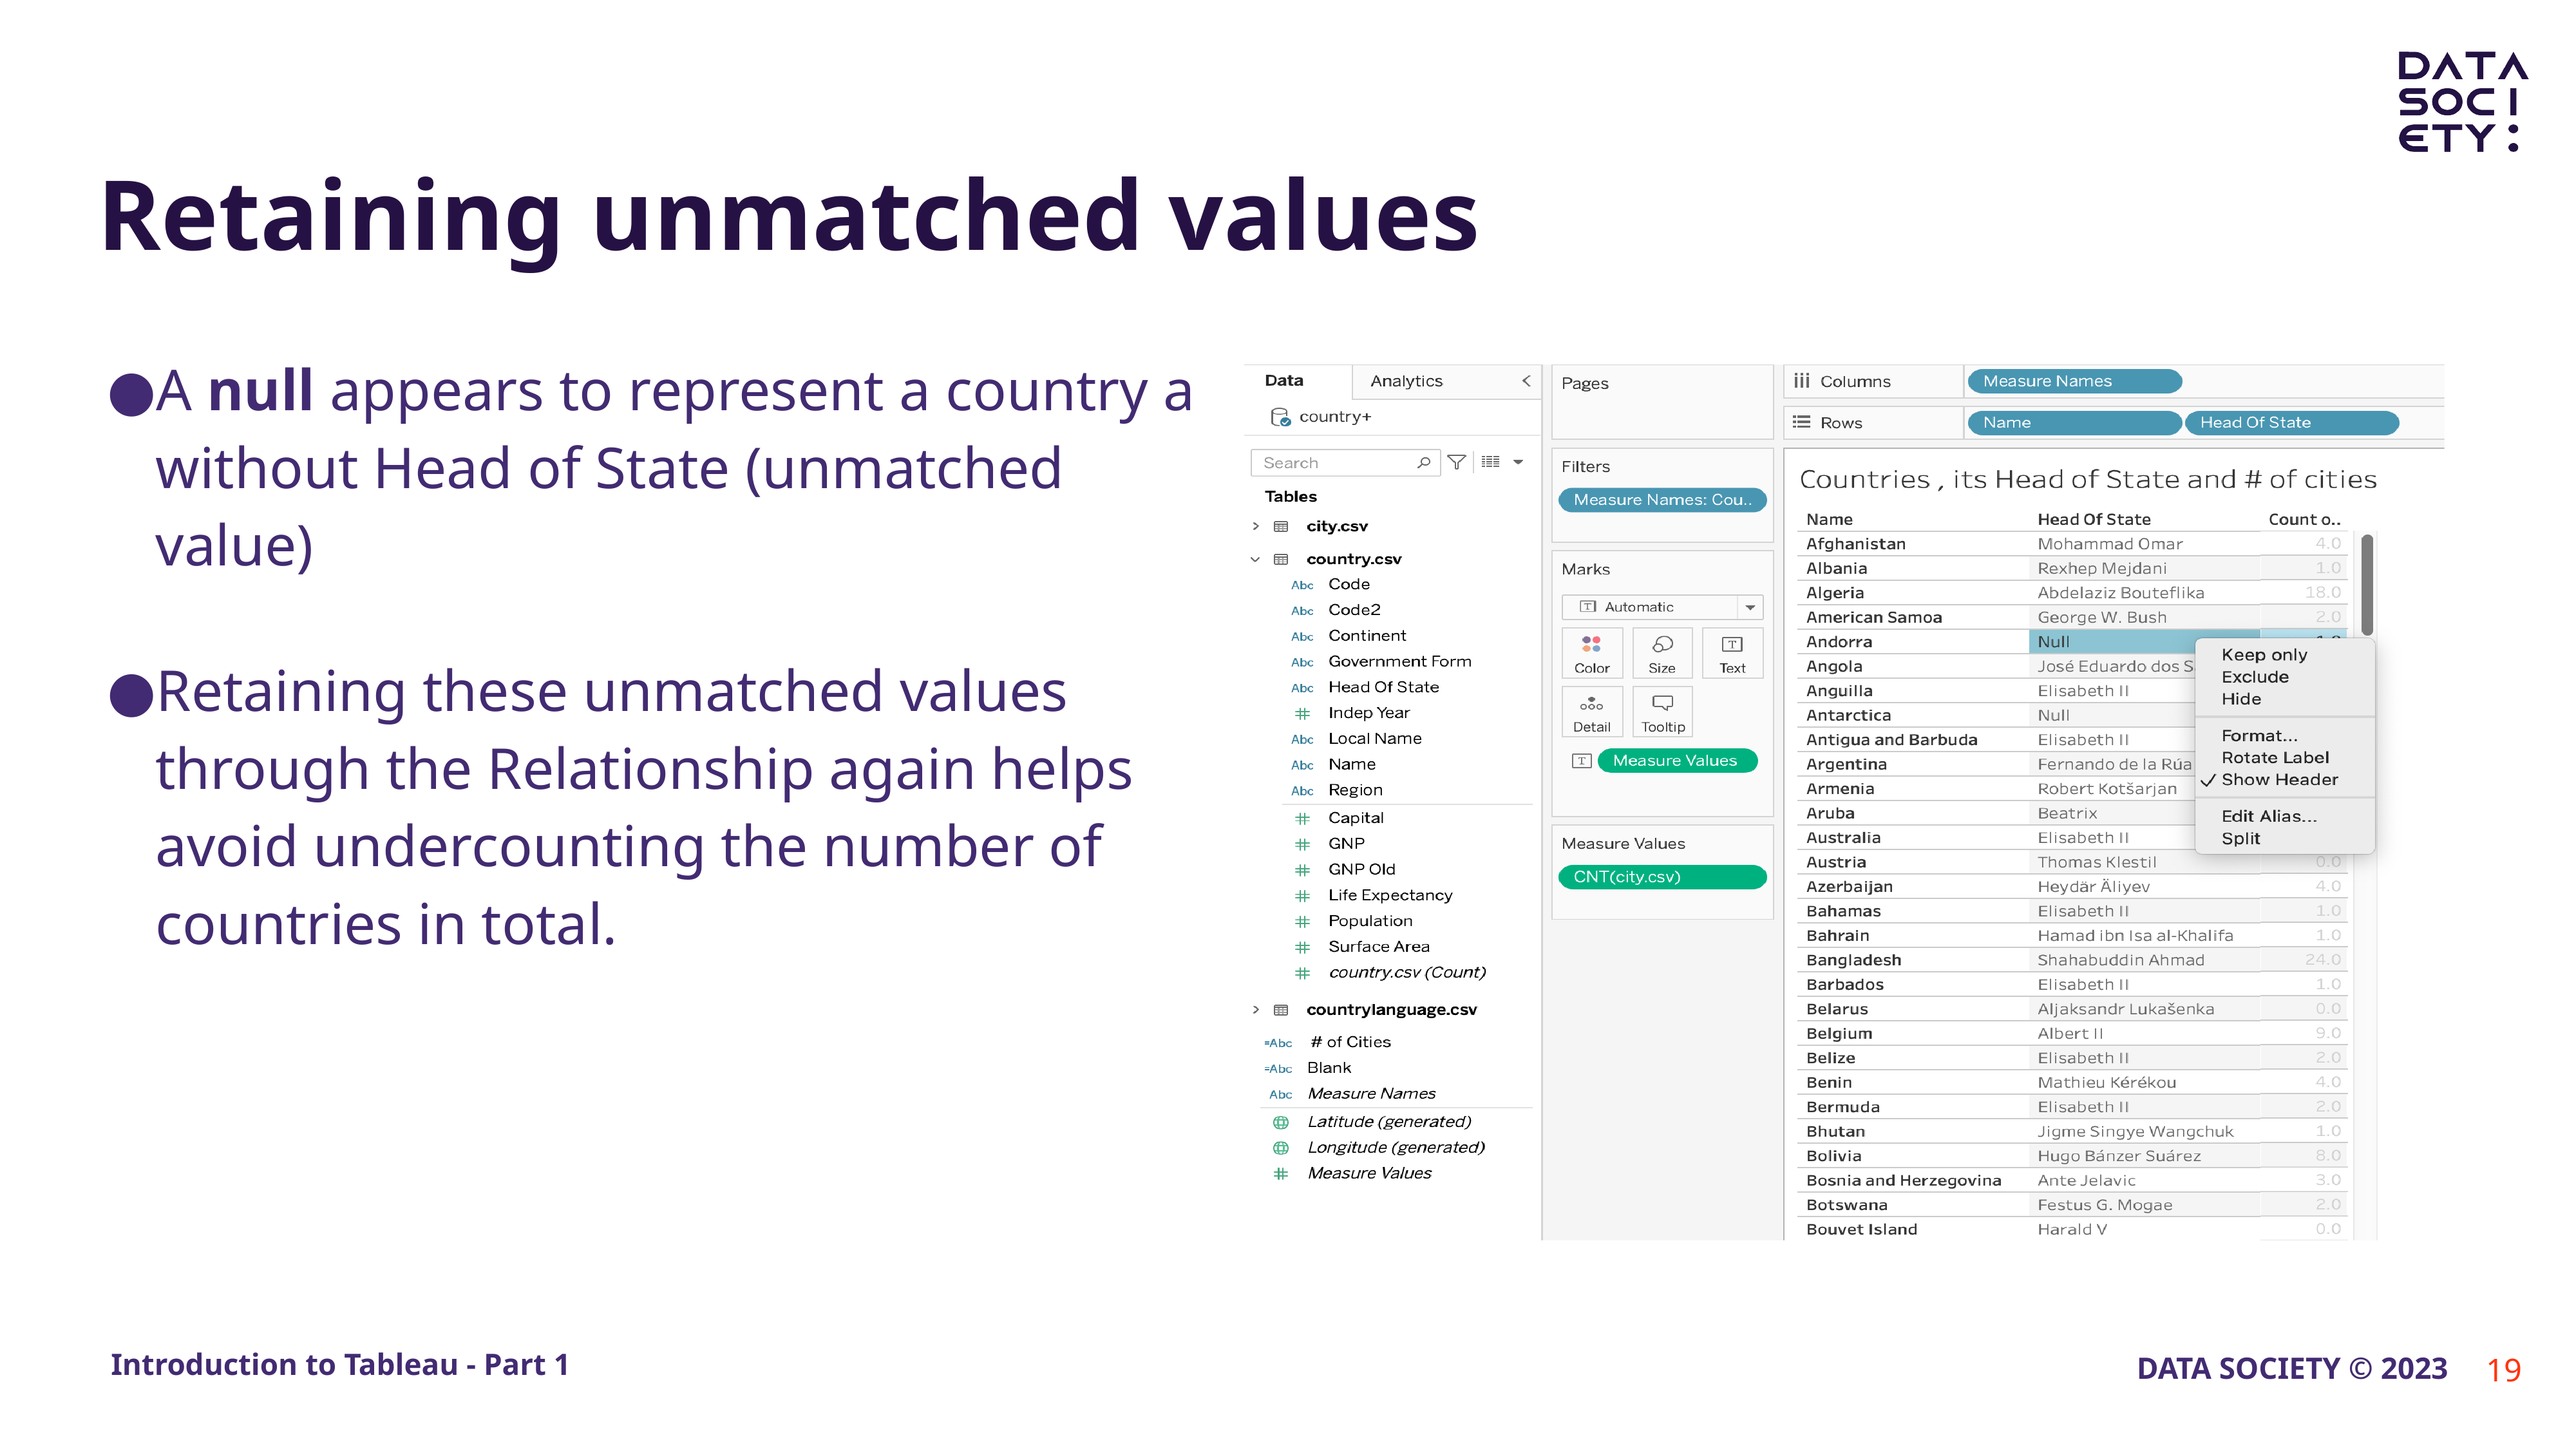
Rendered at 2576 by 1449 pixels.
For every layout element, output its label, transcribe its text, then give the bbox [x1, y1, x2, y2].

picture [2399, 52, 2529, 152]
list A null appears to represent a country a without Head of State (unmatched value) Retaining these unmatched values through the Relationship again helps avoid undercounting the number of countries in total. [88, 325, 1215, 1287]
title Retaining unmatched values [88, 113, 2488, 274]
picture [1244, 365, 2445, 1241]
slide_number ‹#› [2387, 1331, 2542, 1413]
